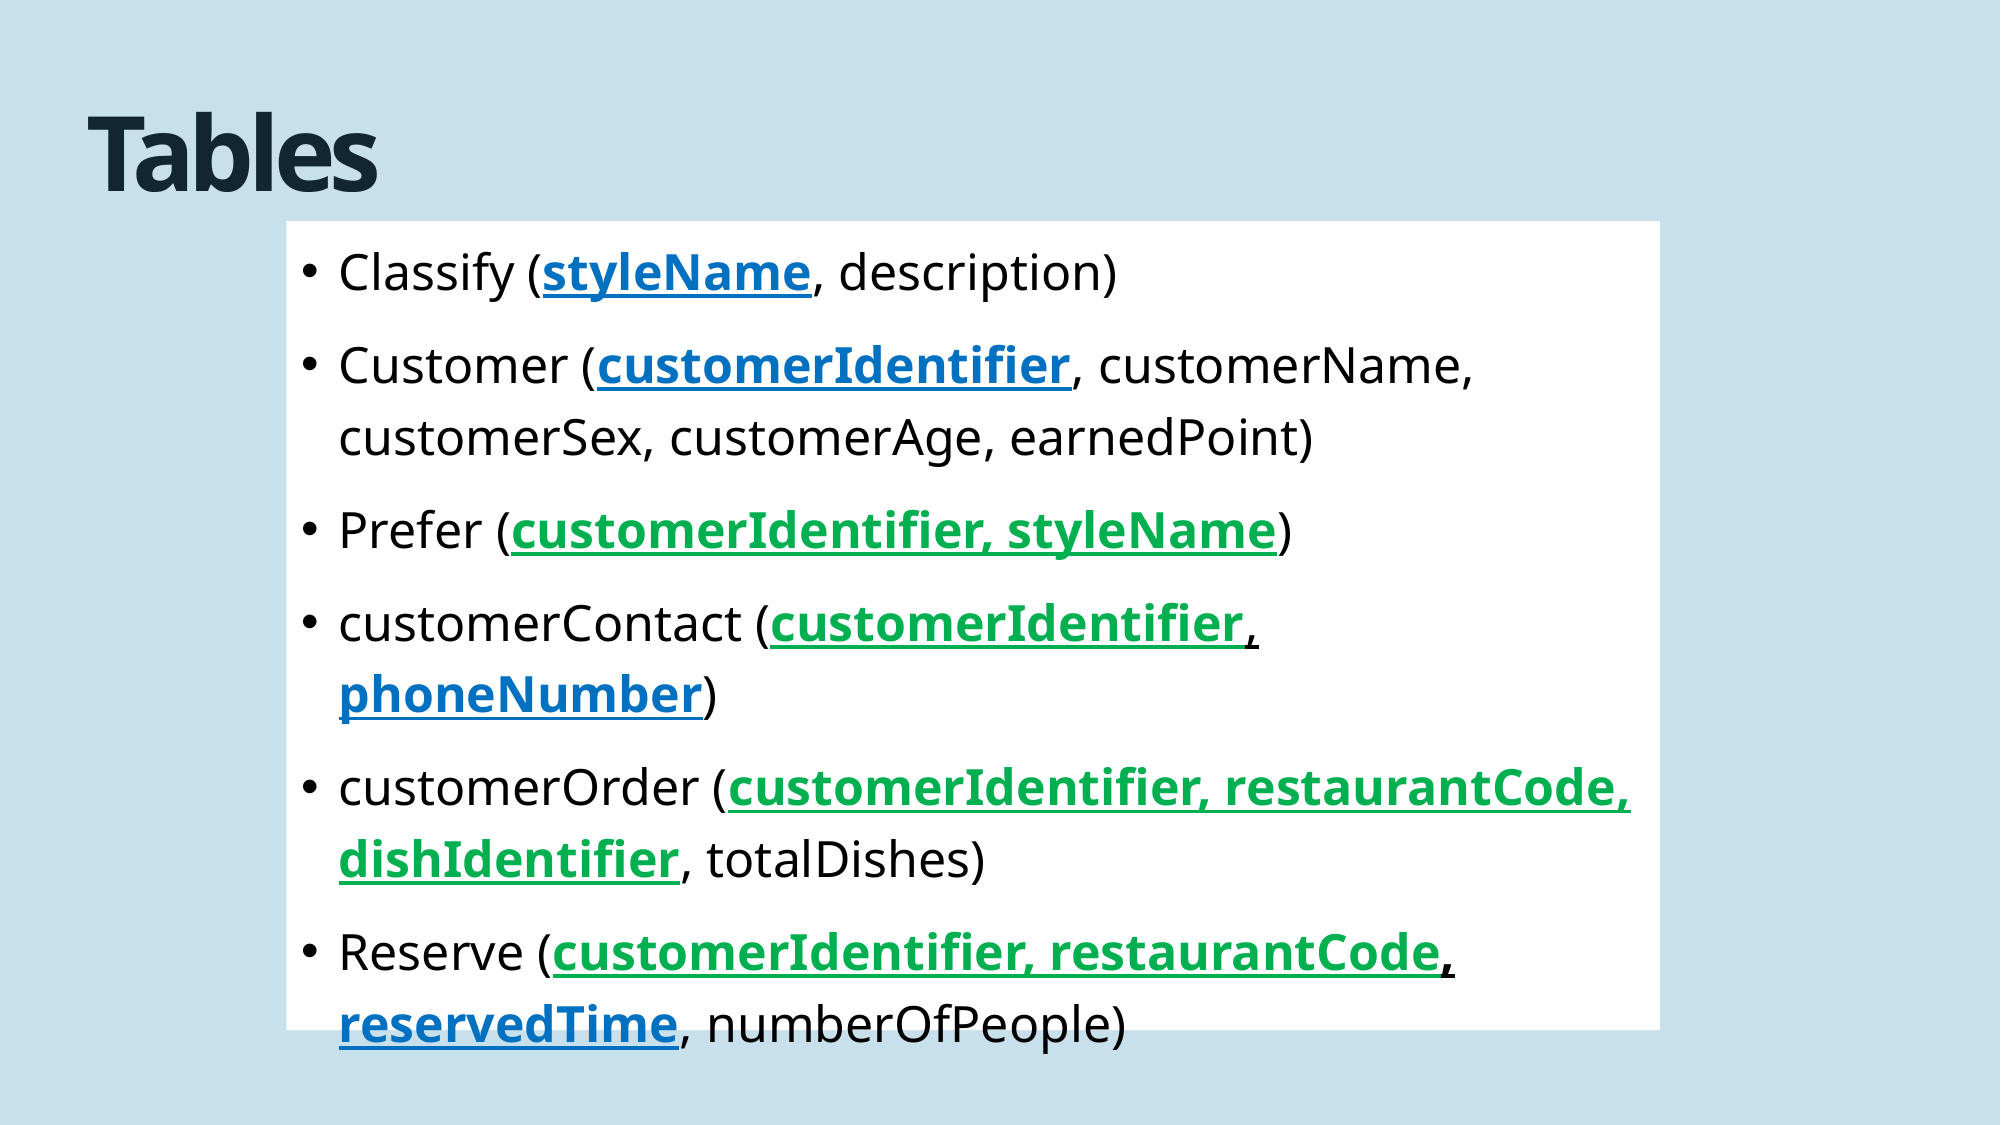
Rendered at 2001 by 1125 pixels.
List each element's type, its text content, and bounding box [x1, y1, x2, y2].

text_box Classify (styleName, description) Customer (customerIdentifier, customerName, customerSex, customerAge, earnedPoint) Prefer (customerIdentifier, styleName) customerContact (customerIdentifier, phoneNumber) customerOrder (customerIdentifier, restaurantCode, dishIdentifier, totalDishes) Reserve (customerIdentifier, restaurantCode, reservedTime, numberOfPeople) [286, 221, 1660, 1031]
text_box Tables [71, 79, 1203, 220]
